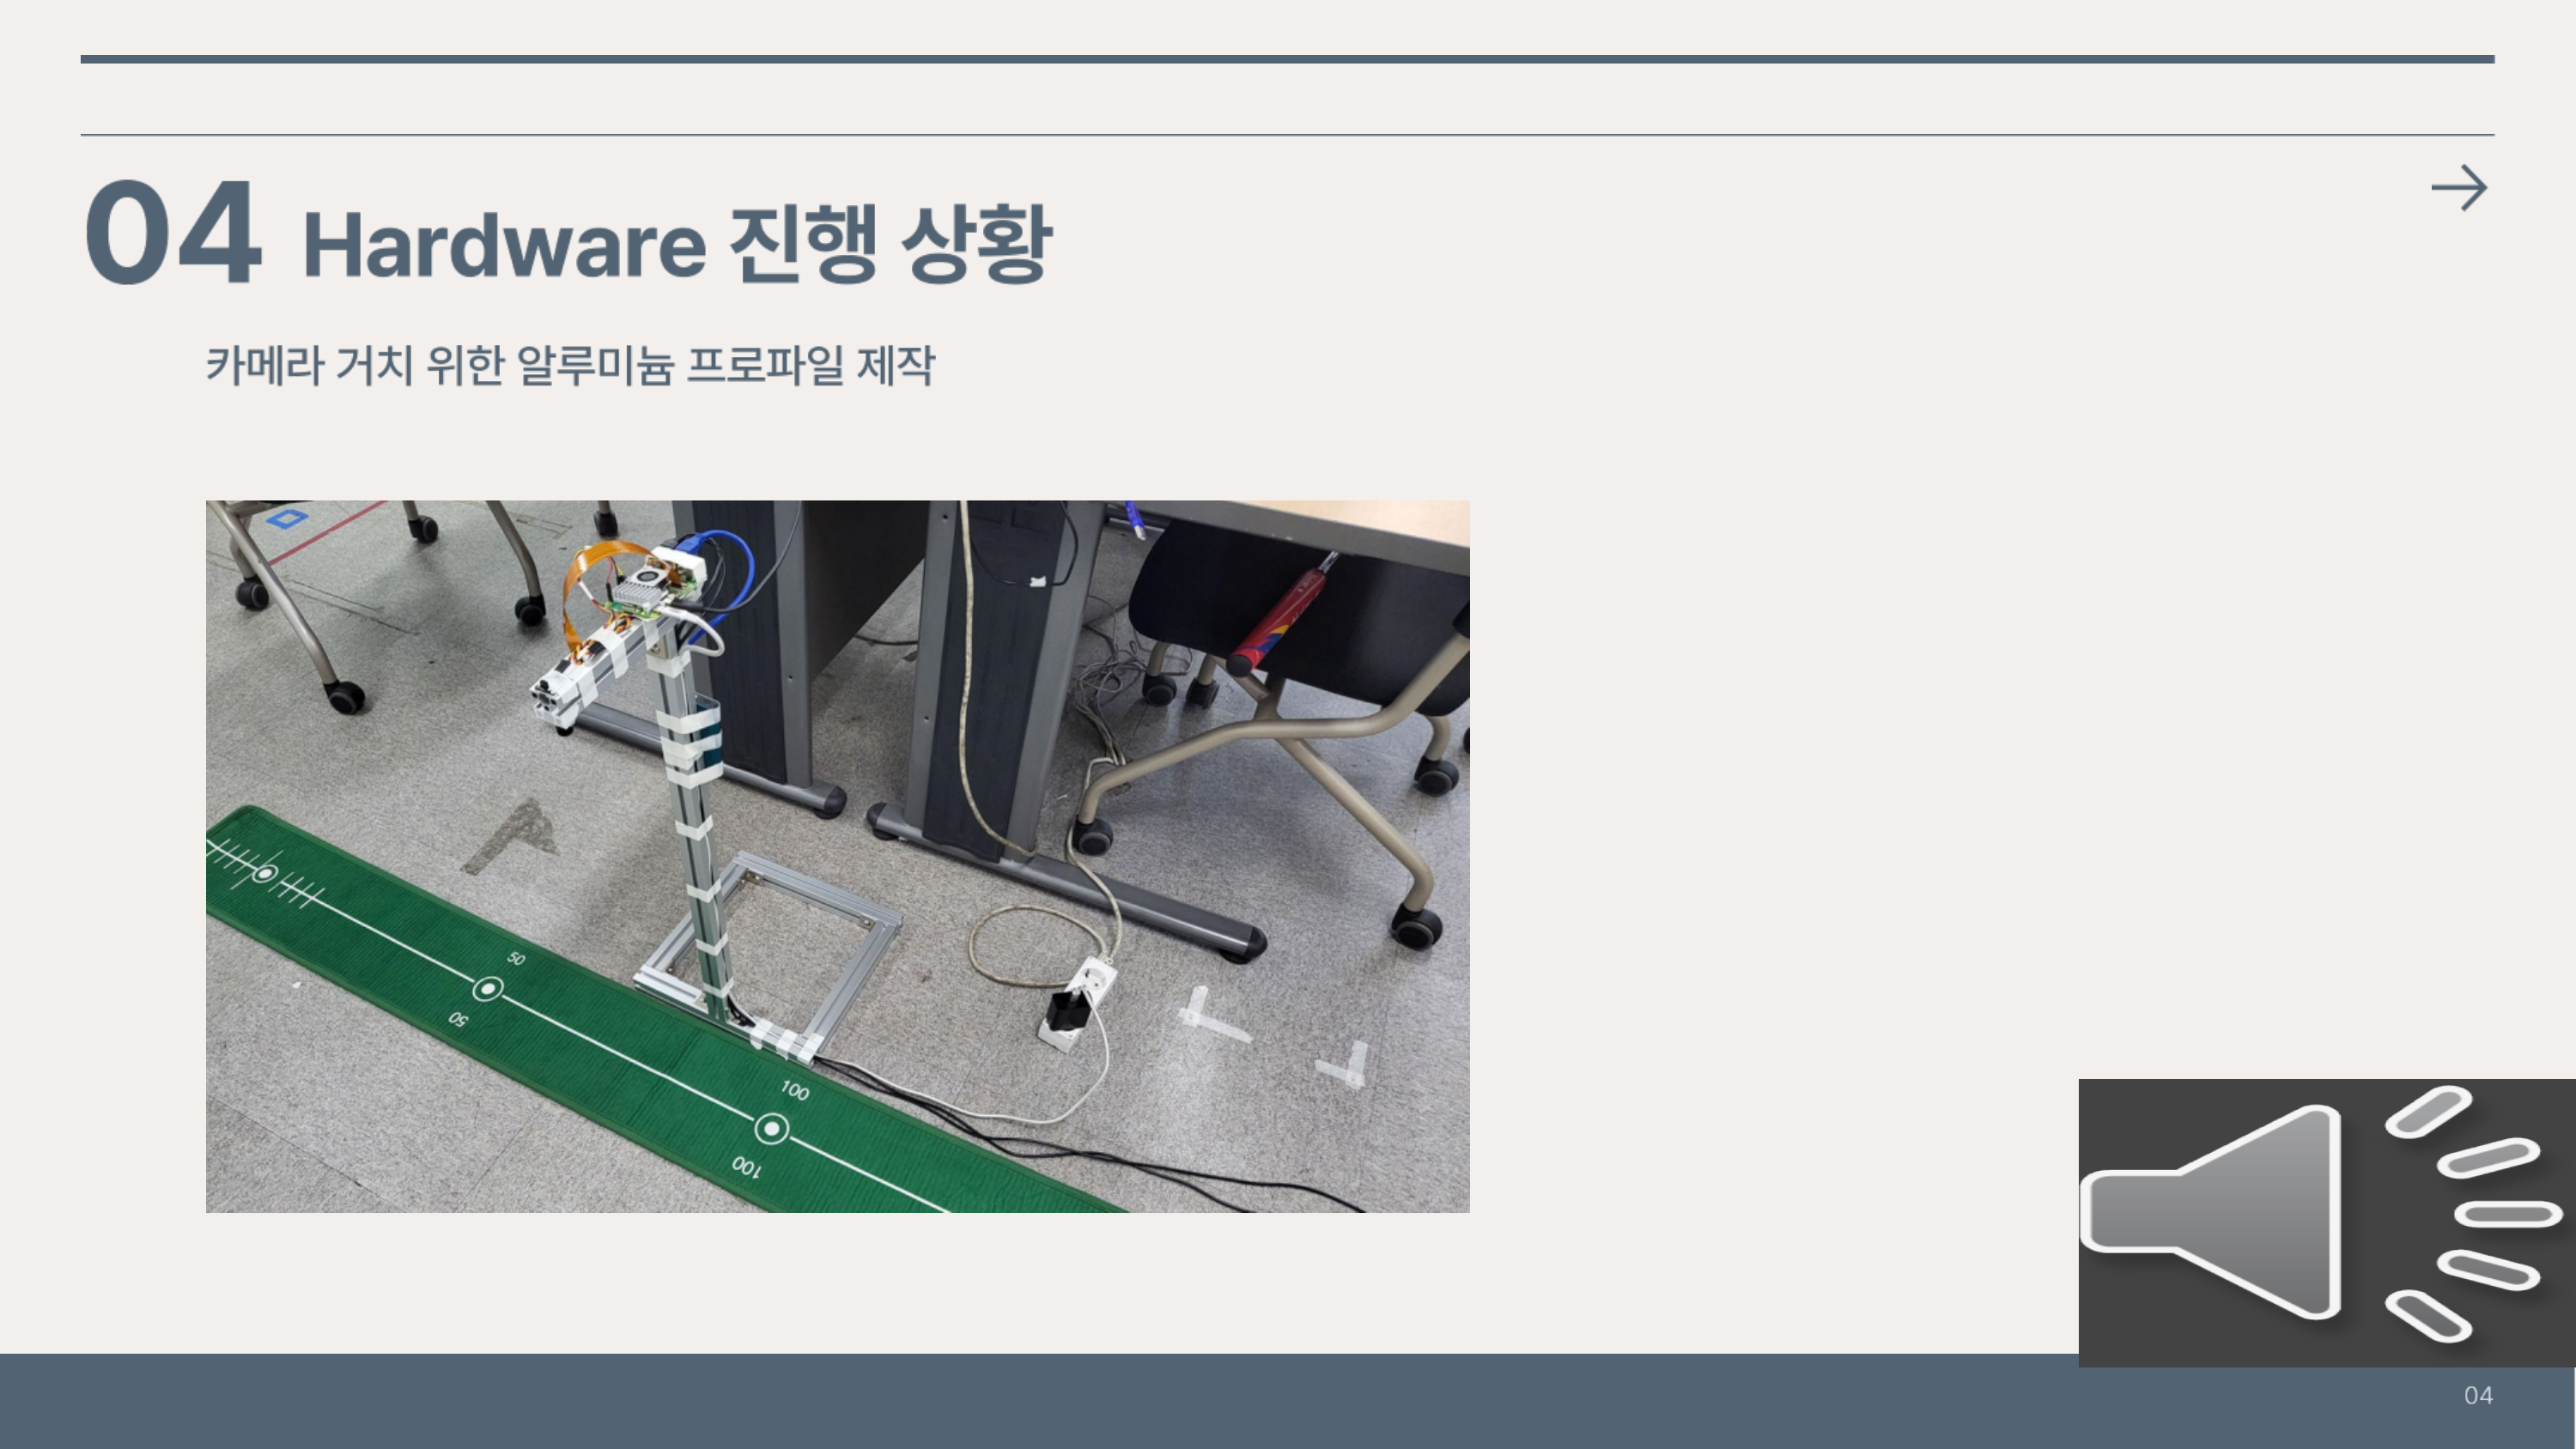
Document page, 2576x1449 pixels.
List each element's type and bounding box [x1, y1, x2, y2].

text_box [0, 1354, 2576, 1449]
picture [2077, 1077, 2576, 1437]
text_box [409, 55, 2495, 64]
text_box [409, 133, 2495, 136]
picture [33, 45, 1139, 507]
text_box [2432, 164, 2489, 212]
text_box [206, 500, 1471, 1213]
